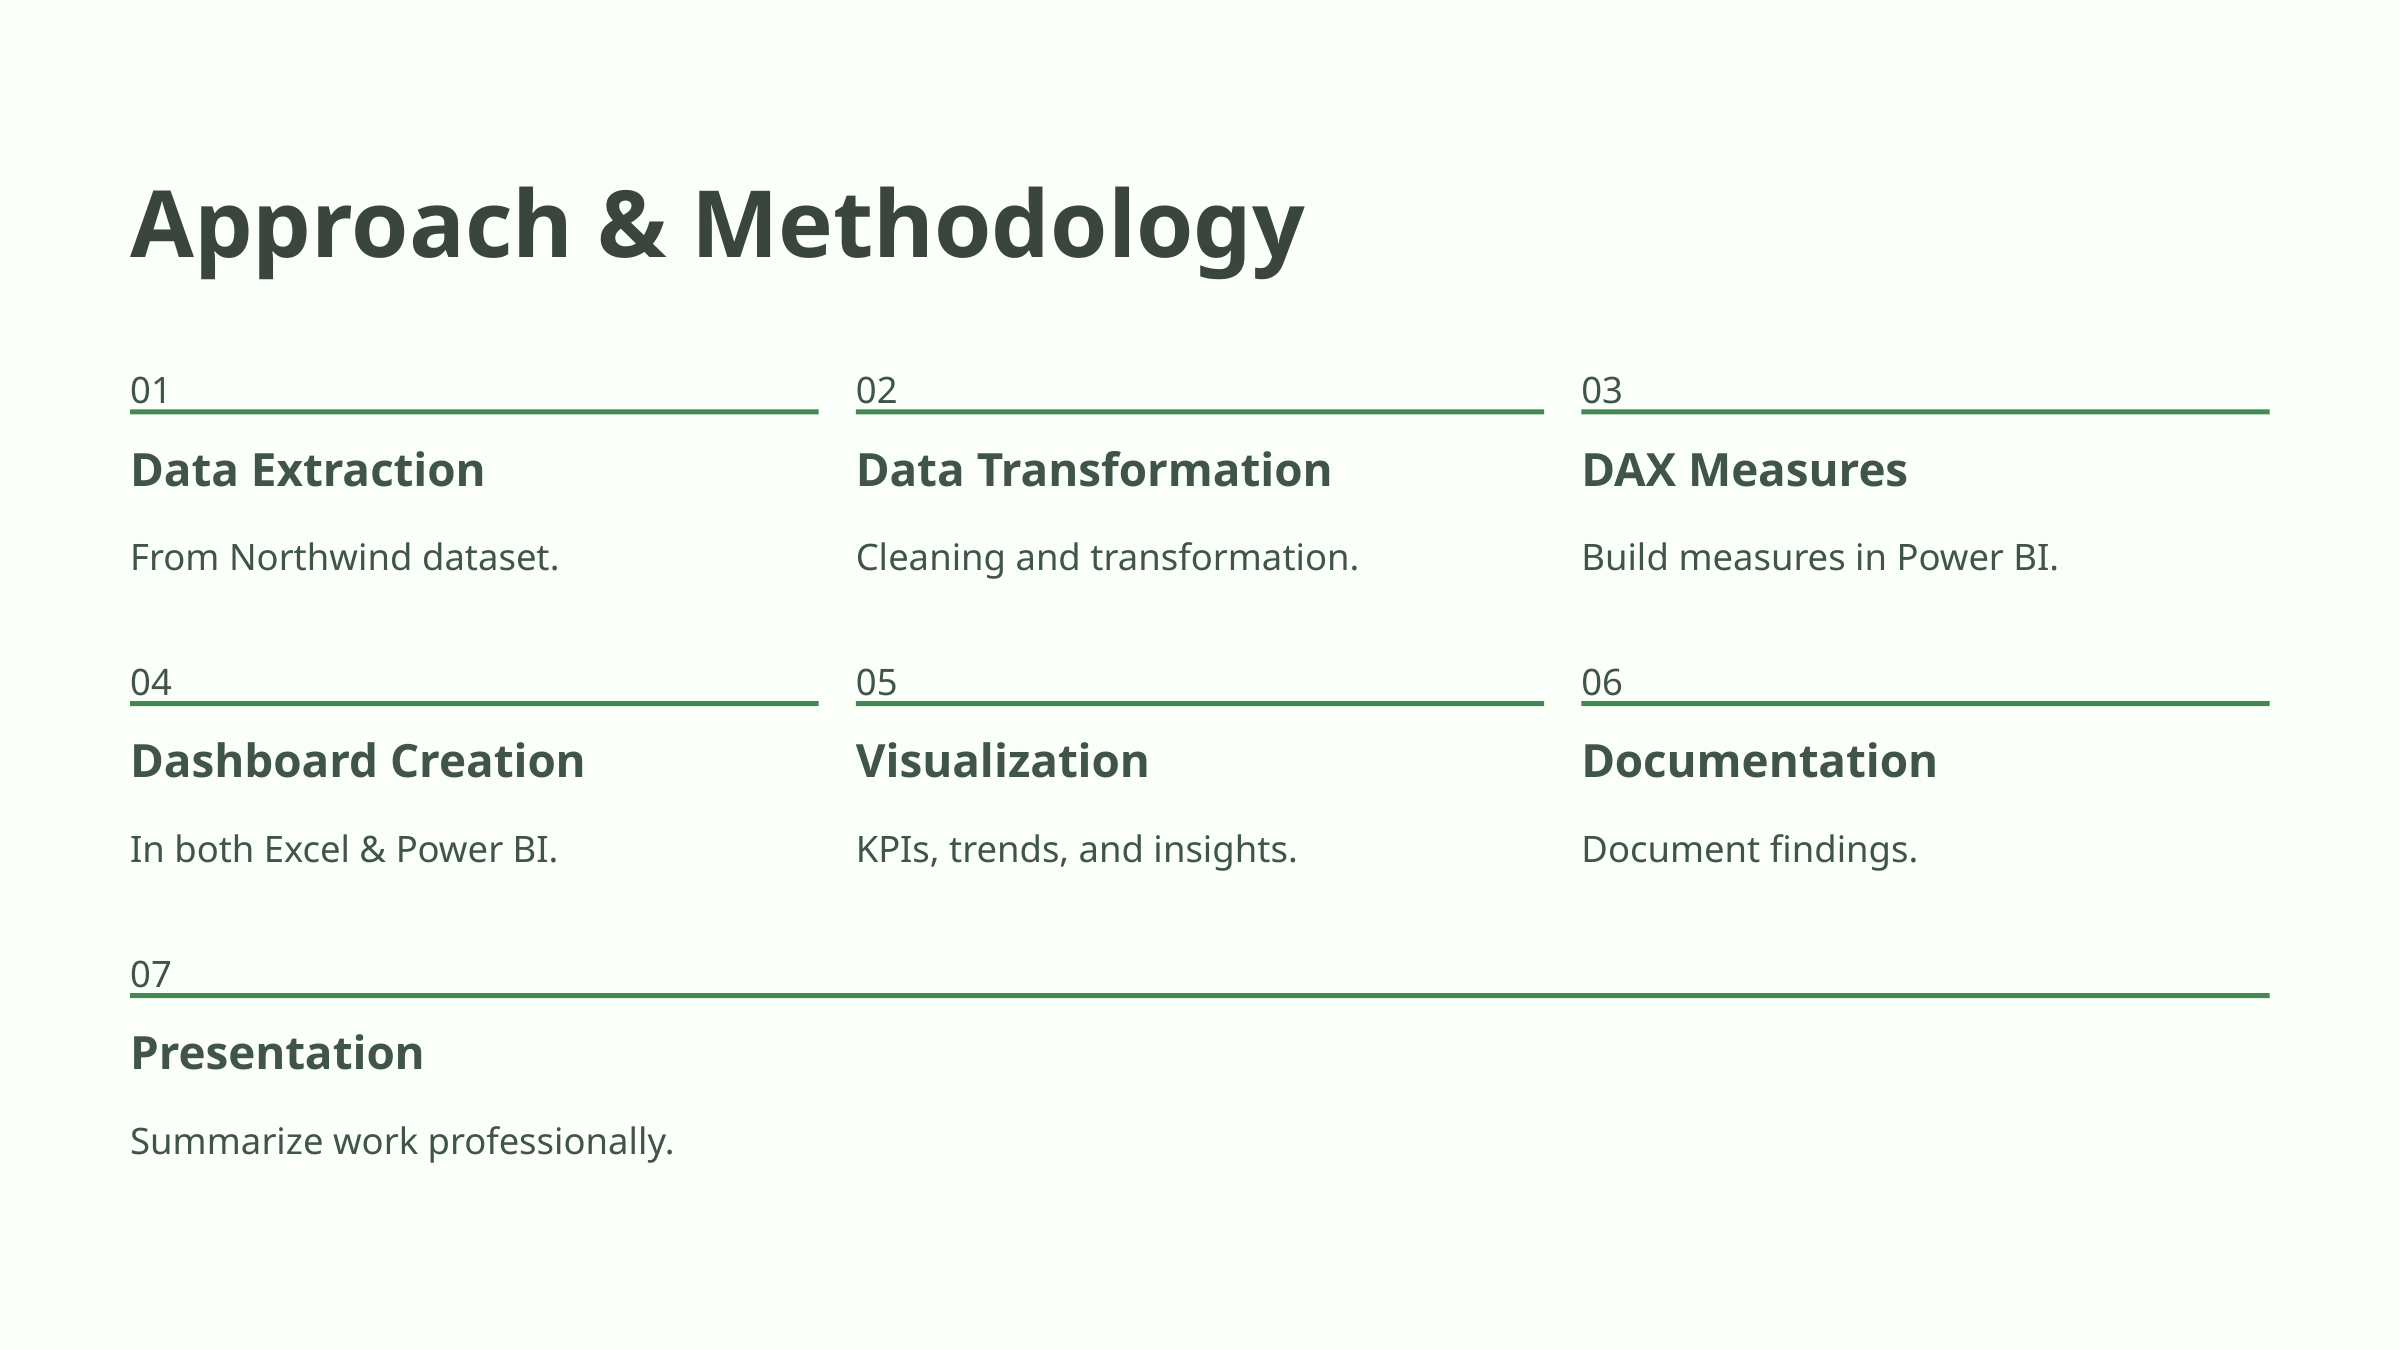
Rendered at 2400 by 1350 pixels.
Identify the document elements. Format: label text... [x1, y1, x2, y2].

text_box Dashboard Creation [130, 729, 607, 788]
text_box Summarize work professionally. [130, 1102, 2270, 1162]
text_box Visualization [855, 729, 1321, 788]
text_box Cleaning and transformation. [855, 518, 1545, 578]
text_box [855, 701, 1545, 707]
text_box From Northwind dataset. [130, 518, 819, 578]
text_box 03 [1581, 351, 1619, 398]
text_box Data Transformation [855, 437, 1361, 496]
text_box [130, 993, 2270, 999]
text_box Documentation [1581, 729, 2047, 788]
text_box [130, 409, 819, 415]
text_box [855, 409, 1545, 415]
text_box Build measures in Power BI. [1581, 518, 2270, 578]
text_box In both Excel & Power BI. [130, 810, 819, 870]
text_box [1581, 701, 2270, 707]
text_box KPIs, trends, and insights. [855, 810, 1545, 870]
text_box Presentation [130, 1021, 596, 1080]
text_box Approach & Methodology [130, 160, 1329, 277]
text_box 07 [130, 934, 168, 982]
text_box DAX Measures [1581, 437, 2047, 496]
text_box 05 [855, 642, 893, 690]
text_box 02 [855, 351, 893, 398]
text_box 01 [130, 351, 168, 398]
text_box Document findings. [1581, 810, 2270, 870]
text_box Data Extraction [130, 437, 596, 496]
text_box 06 [1581, 642, 1619, 690]
text_box [1581, 409, 2270, 415]
text_box 04 [130, 642, 168, 690]
text_box [130, 701, 819, 707]
